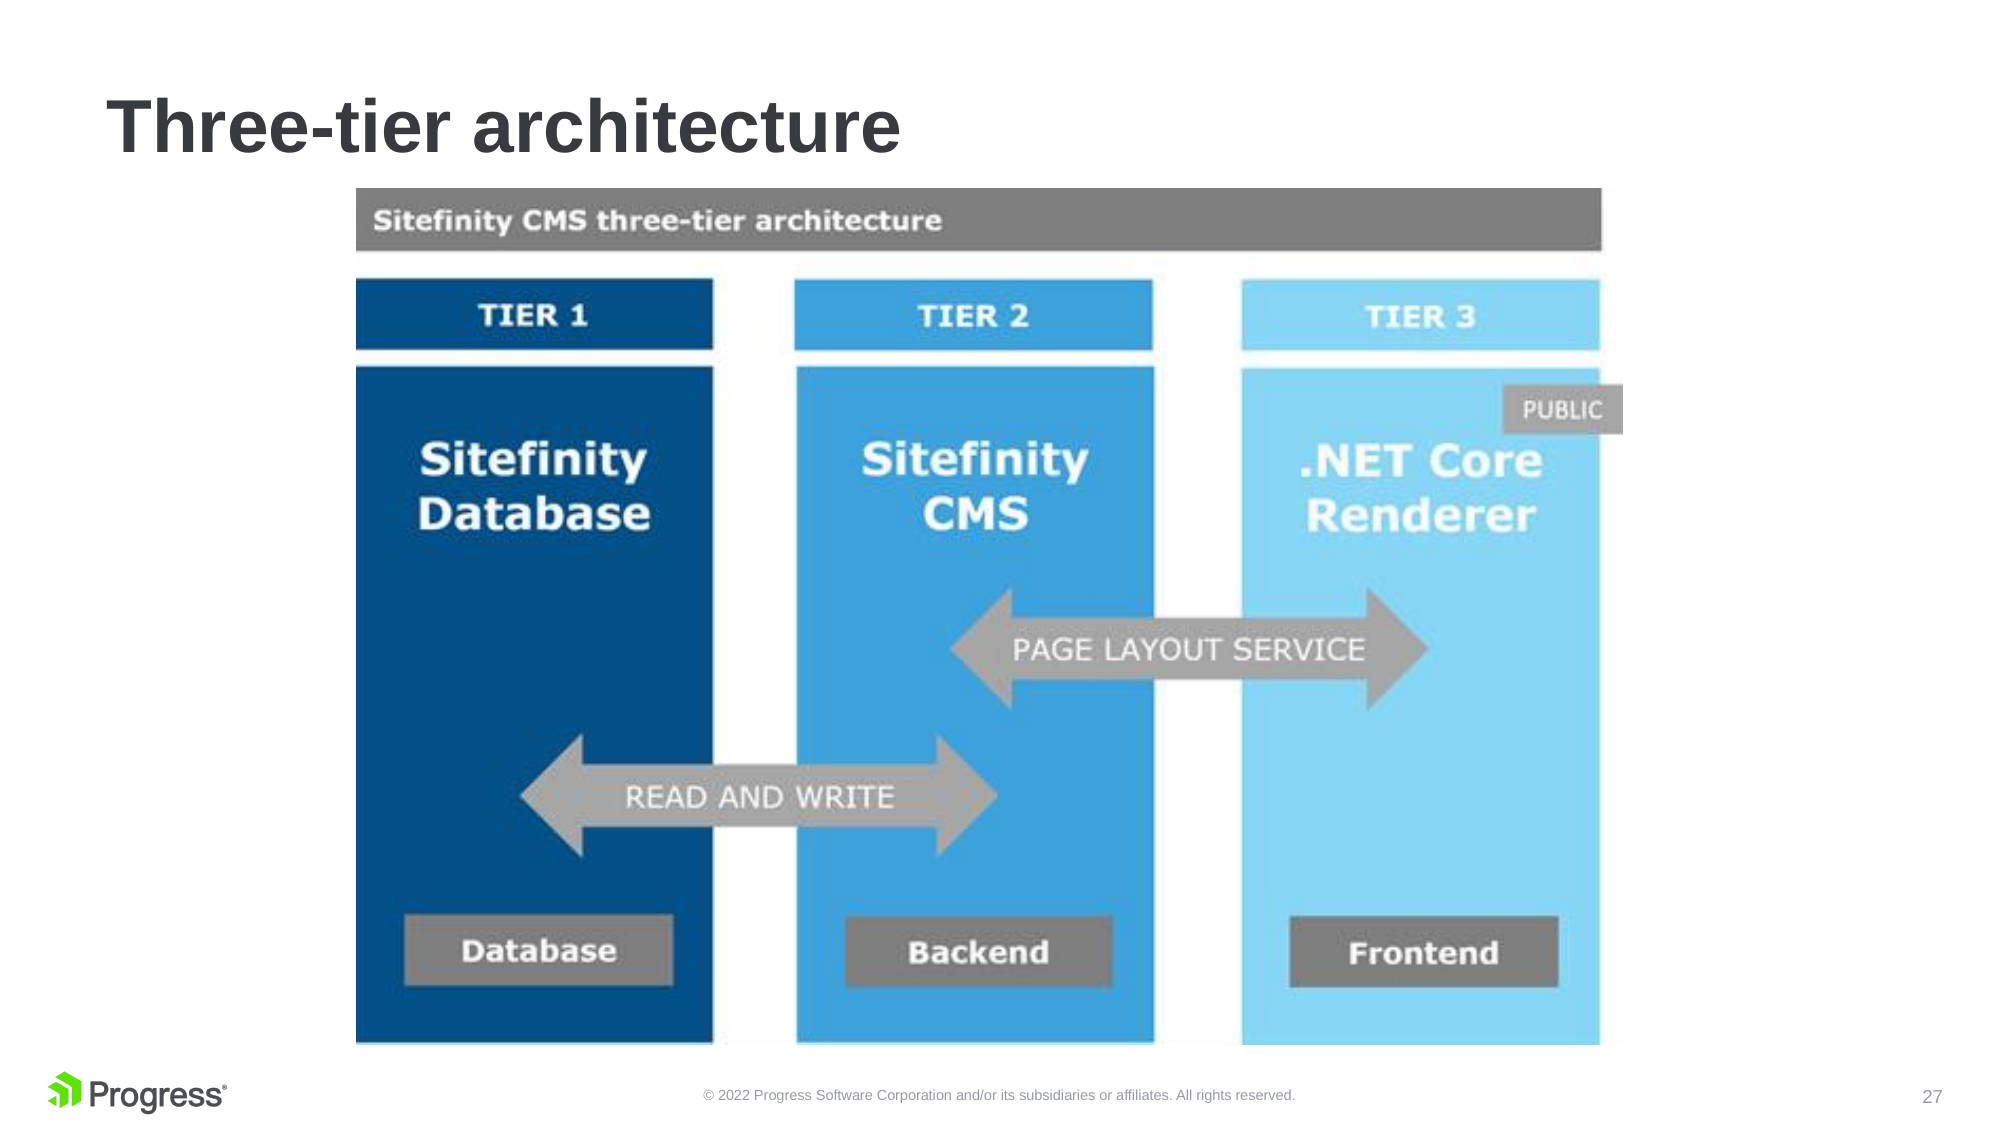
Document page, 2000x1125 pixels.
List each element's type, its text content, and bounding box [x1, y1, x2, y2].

picture [356, 188, 1623, 1046]
title Three-tier architecture [91, 80, 1888, 177]
